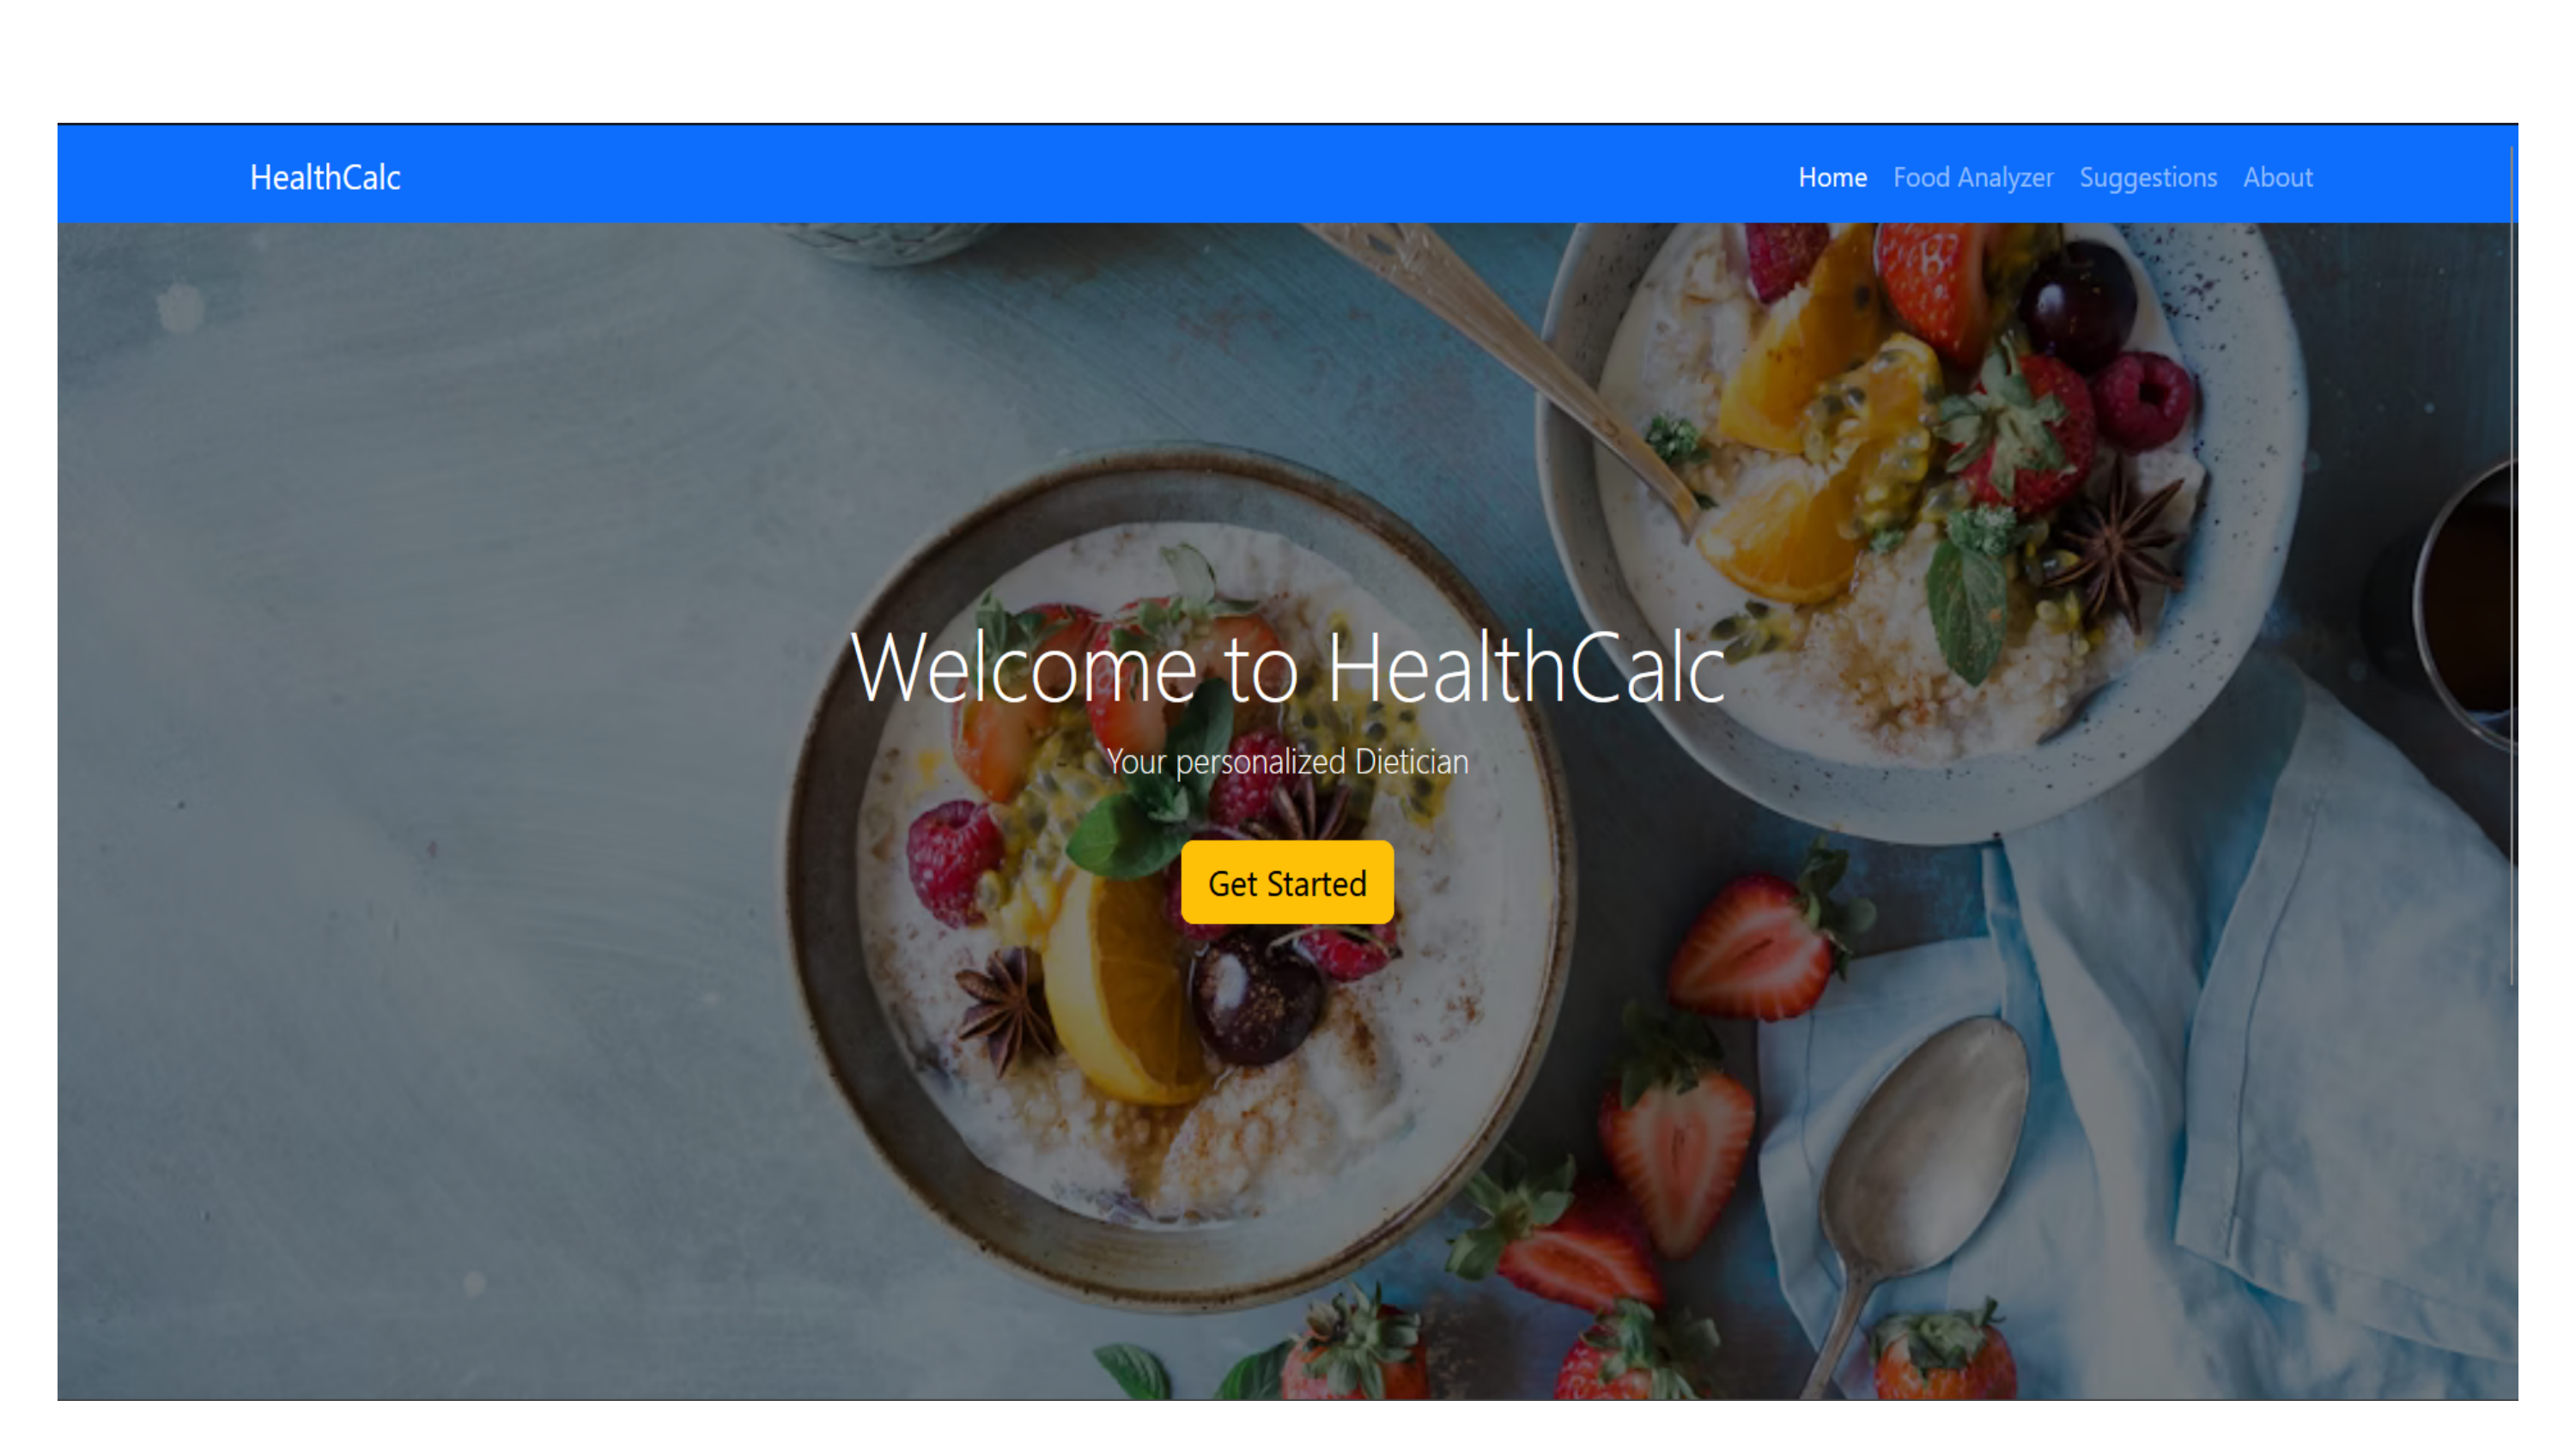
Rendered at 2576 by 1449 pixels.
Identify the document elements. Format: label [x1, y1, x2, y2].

picture [57, 123, 2519, 1401]
